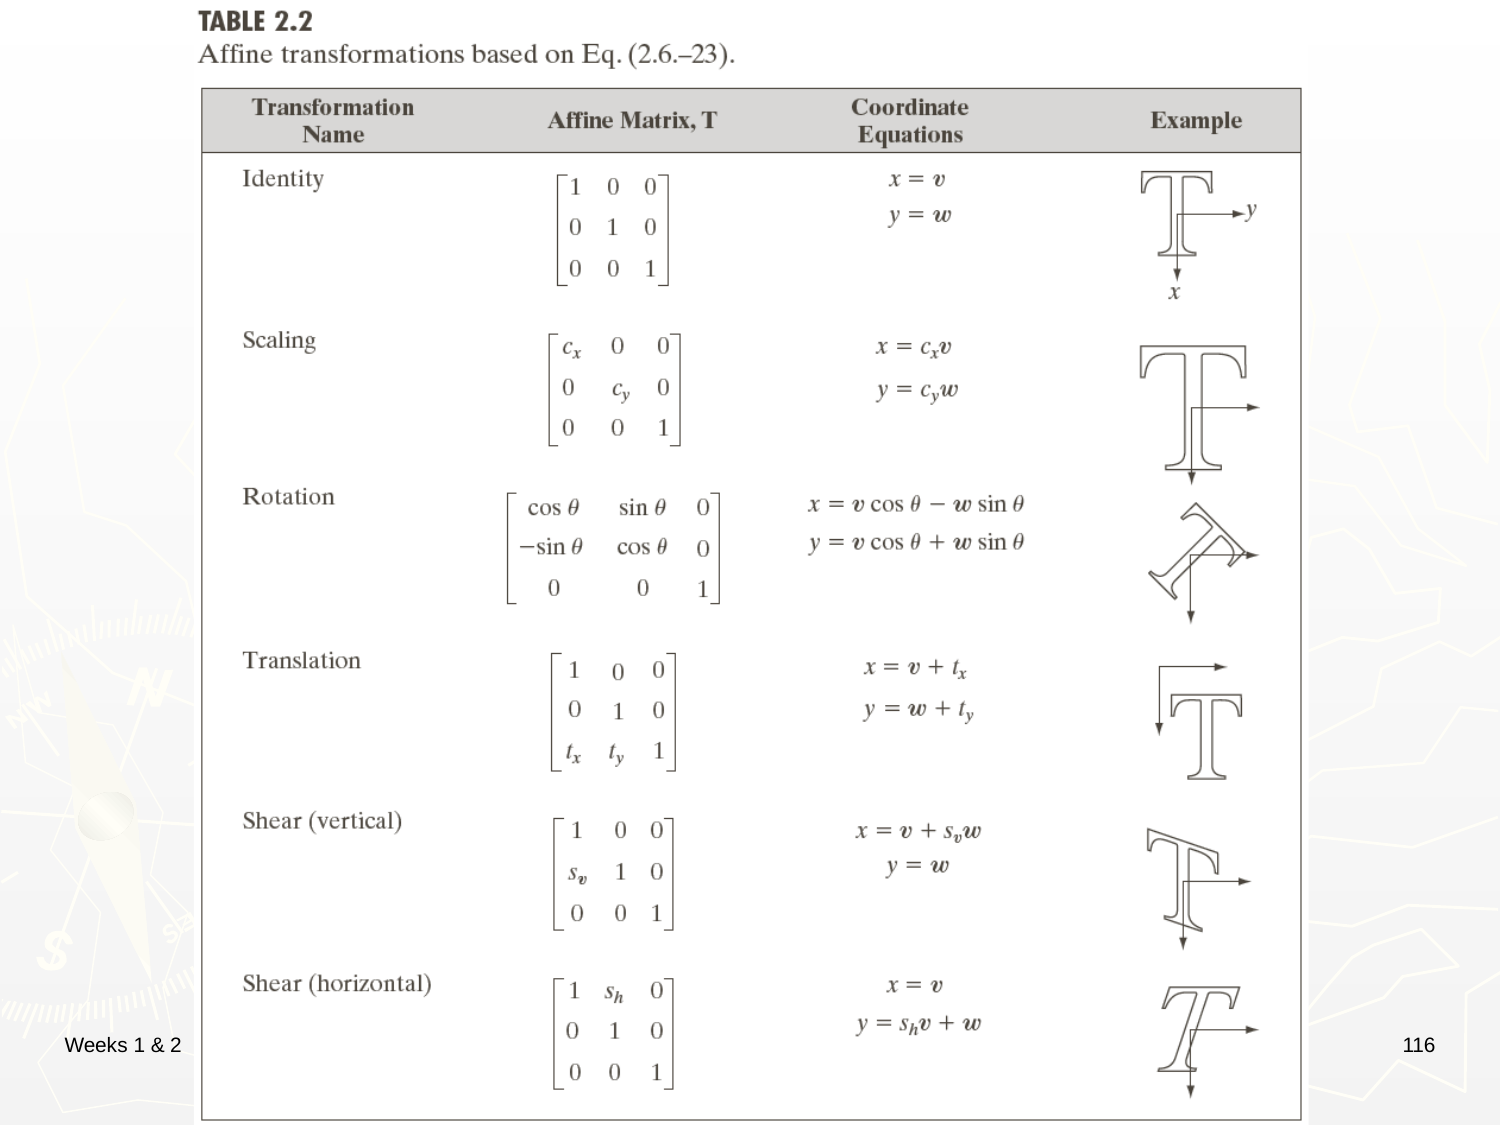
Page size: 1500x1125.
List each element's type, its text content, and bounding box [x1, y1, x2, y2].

picture [193, 6, 1309, 1125]
slide_number Weeks 1 & 2 [49, 1024, 193, 1103]
slide_number 116 [1309, 1024, 1451, 1103]
